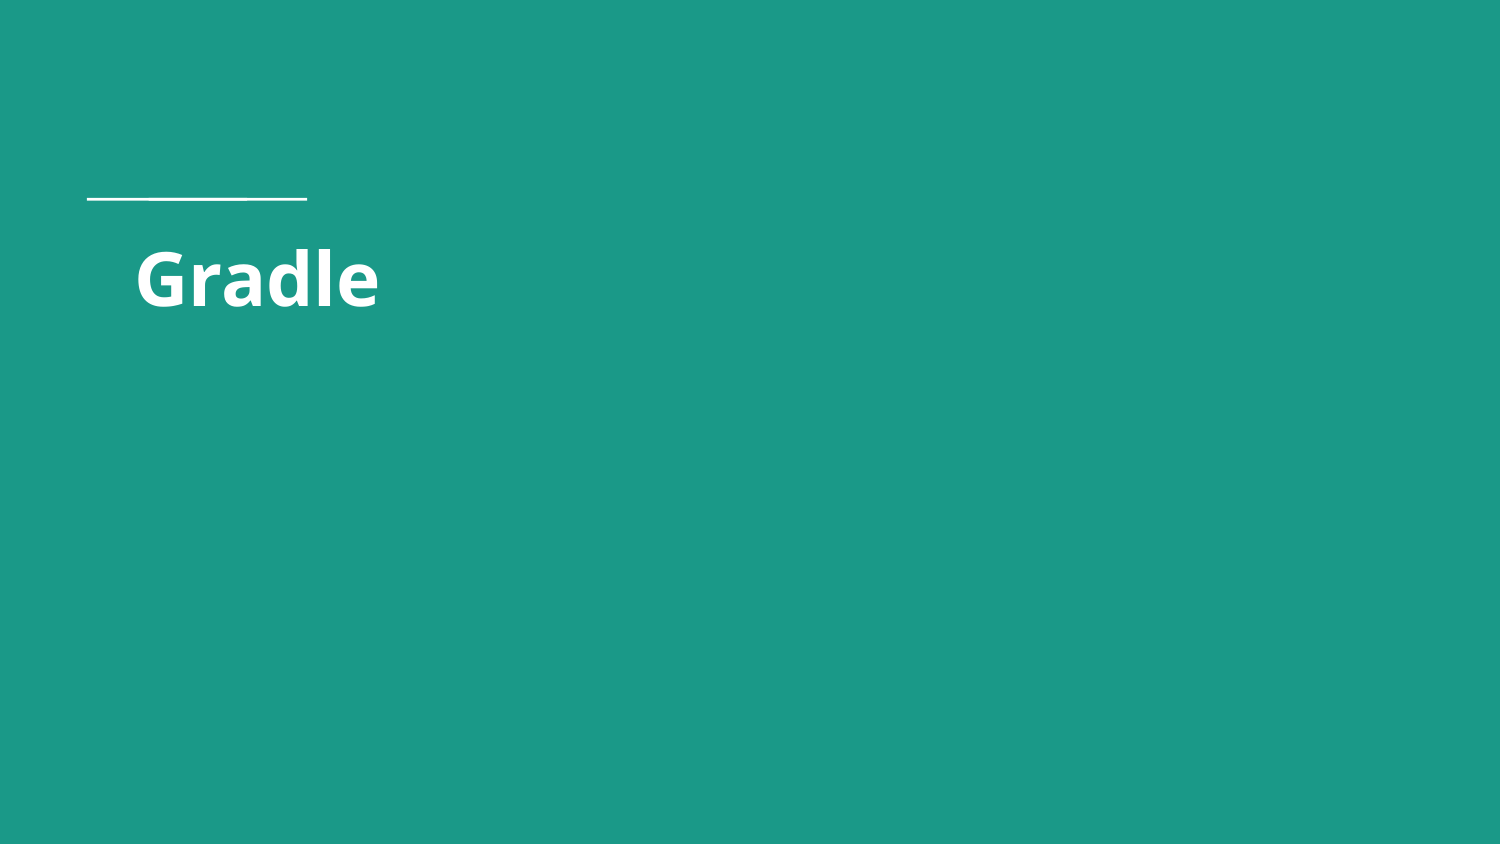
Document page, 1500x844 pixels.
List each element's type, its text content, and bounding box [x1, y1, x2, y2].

title Gradle [119, 216, 1381, 466]
